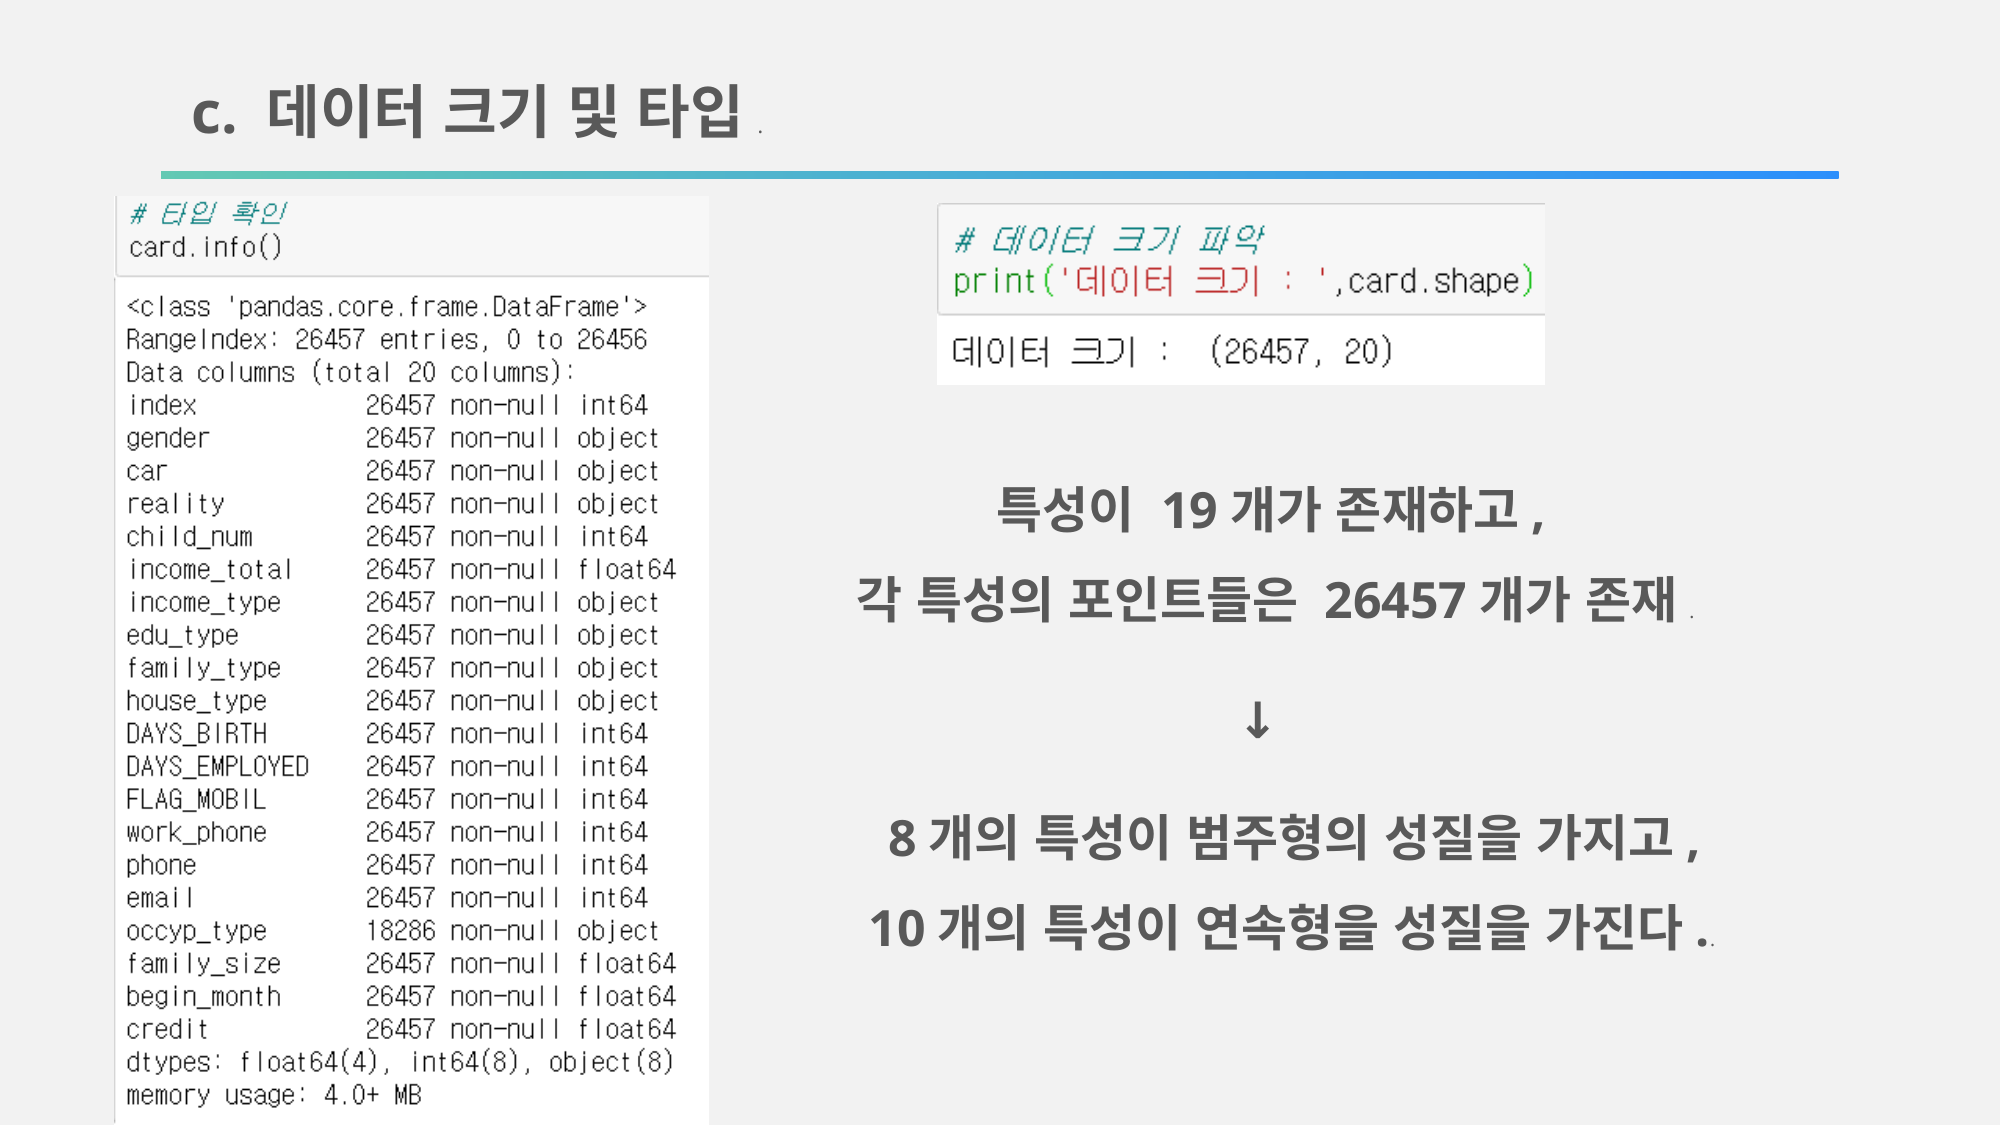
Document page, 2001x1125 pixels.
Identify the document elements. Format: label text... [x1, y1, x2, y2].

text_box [161, 32, 1839, 179]
text_box 특성이 19개가 존재하고, 각 특성의 포인트들은 26457개가 존재. [822, 441, 1734, 636]
picture [114, 196, 709, 1125]
text_box 8개의 특성이 범주형의 성질을 가지고, 10개의 특성이 연속형을 성질을 가진다.. [822, 768, 1767, 964]
picture [937, 203, 1545, 385]
text_box ↓ [1120, 651, 1396, 757]
